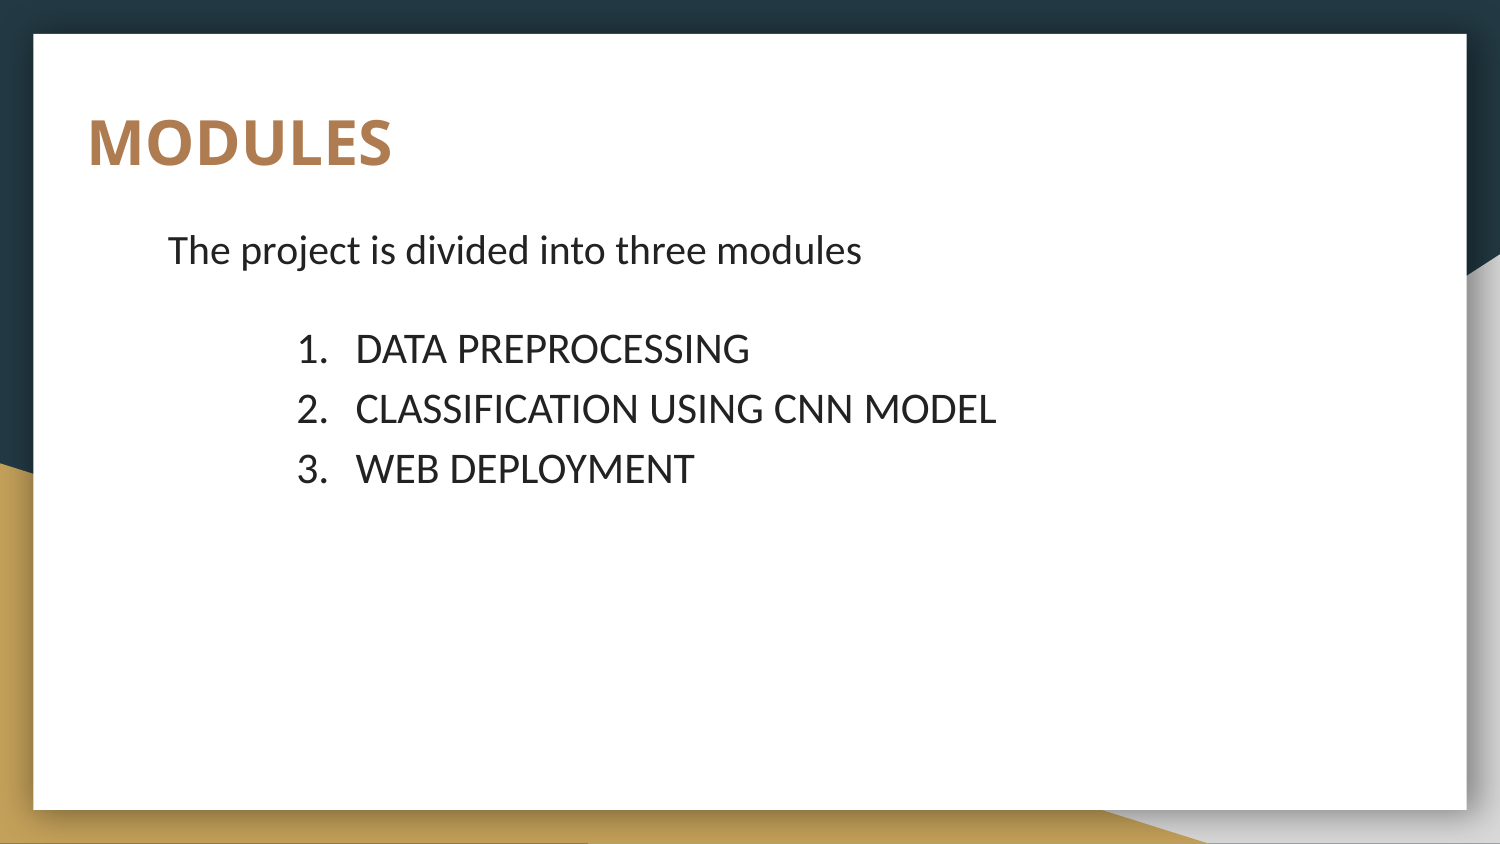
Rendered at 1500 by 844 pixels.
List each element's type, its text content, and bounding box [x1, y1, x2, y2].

text_box DATA PREPROCESSING CLASSIFICATION USING CNN MODEL WEB DEPLOYMENT [265, 288, 1108, 508]
text_box The project is divided into three modules [152, 207, 1326, 288]
title MODULES [71, 89, 1303, 201]
